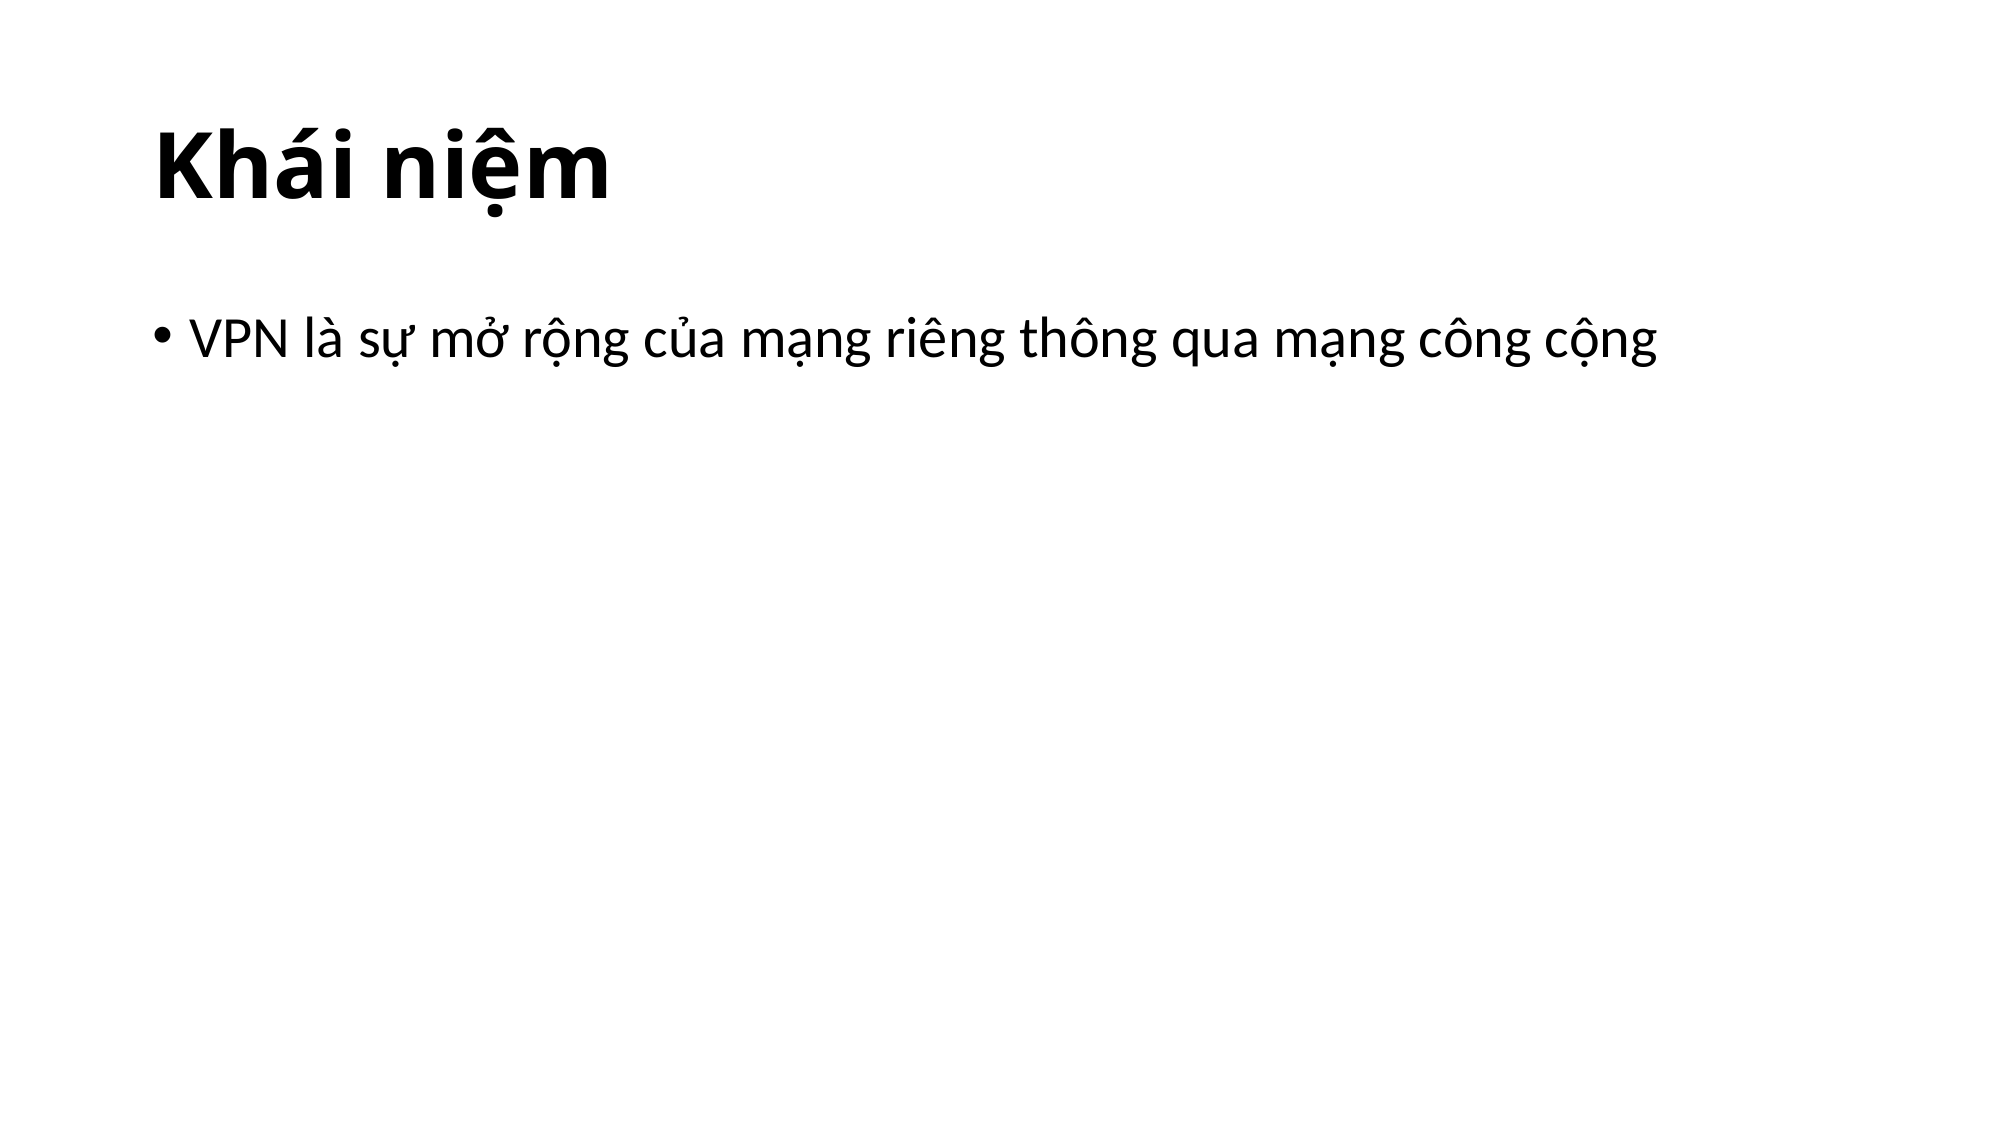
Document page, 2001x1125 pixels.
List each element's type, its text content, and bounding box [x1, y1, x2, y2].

title Khái niệm [137, 59, 1863, 278]
list VPN là sự mở rộng của mạng riêng thông qua mạng công cộng [137, 299, 1863, 1014]
